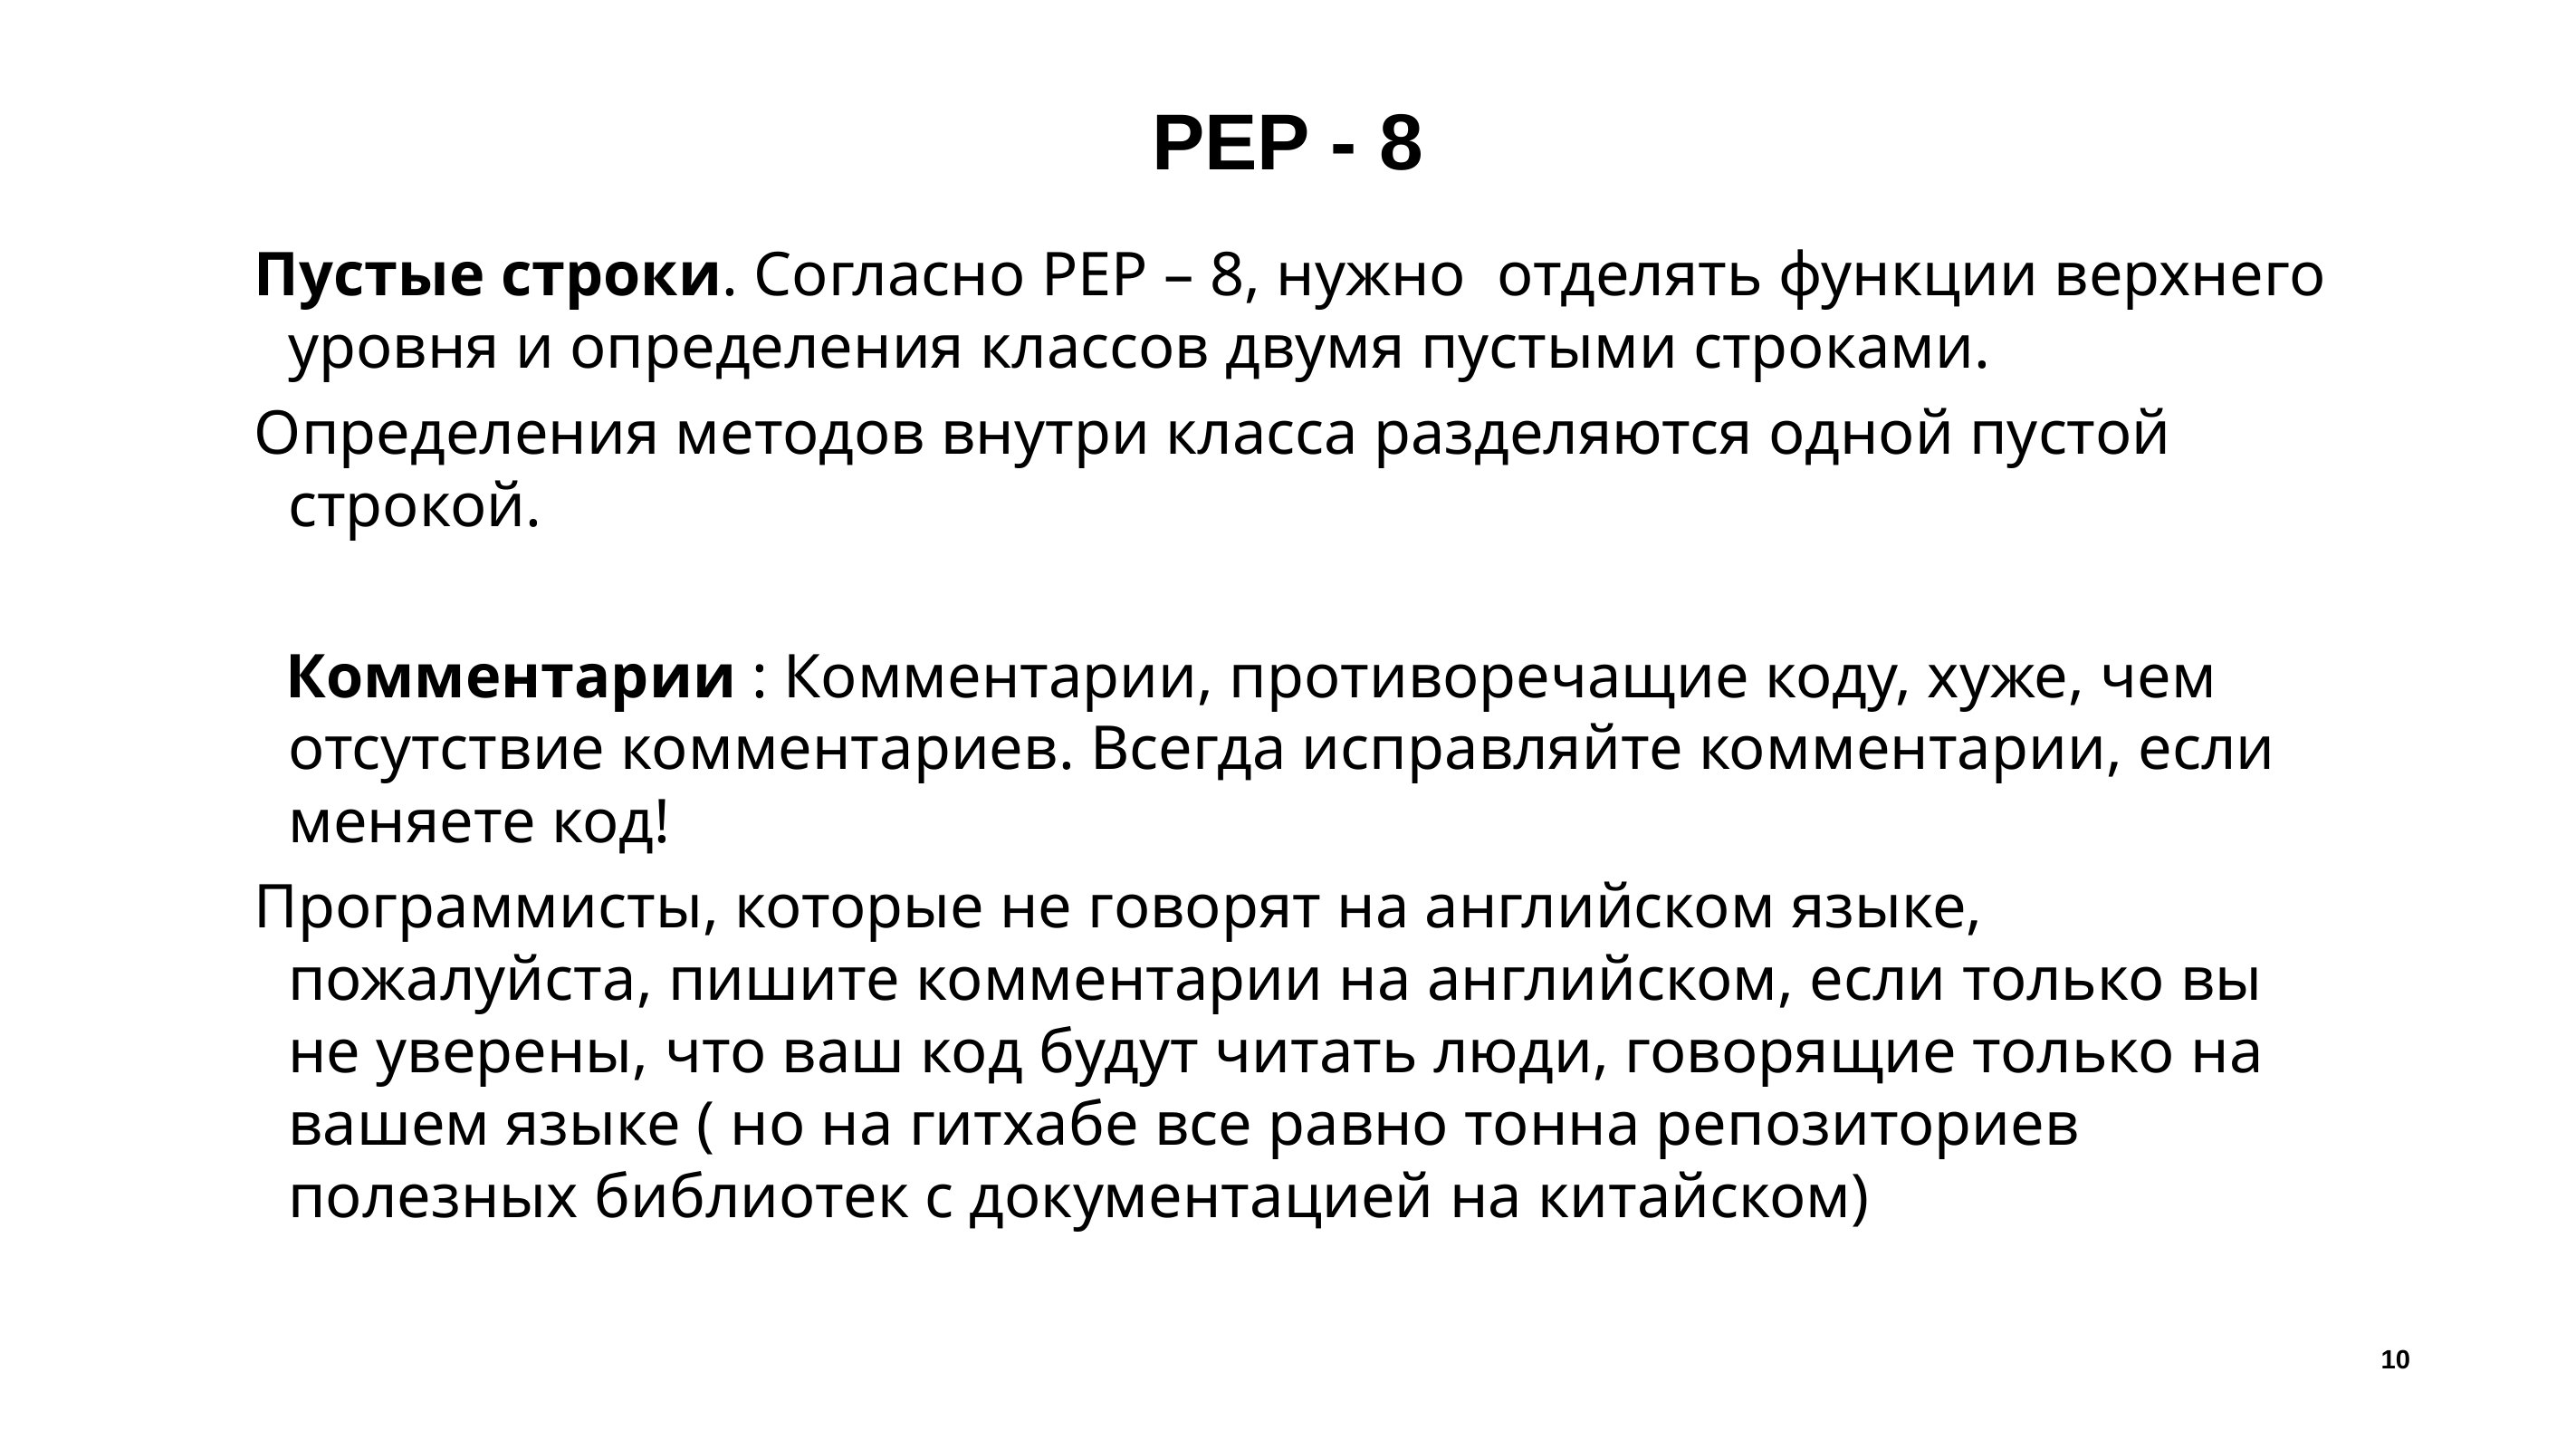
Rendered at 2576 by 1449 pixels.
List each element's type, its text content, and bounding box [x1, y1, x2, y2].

title PEP - 8 [160, 85, 2415, 252]
list Пустые строки. Согласно PEP – 8, нужно отделять функции верхнего уровня и определения классов двумя пустыми строками. Определения методов внутри класса разделяются одной пустой строкой. Комментарии : Комментарии, противоречащие коду, хуже, чем отсутствие комментариев. Всегда исправляйте комментарии, если меняете код! Программисты, которые не говорят на английском языке, пожалуйста, пишите комментарии на английском, если только вы не уверены, что ваш код будут читать люди, говорящие только на вашем языке ( но на гитхабе все равно тонна репозиториев полезных библиотек с документацией на китайском) [220, 219, 2348, 1383]
slide_number 10 [2279, 1332, 2416, 1383]
